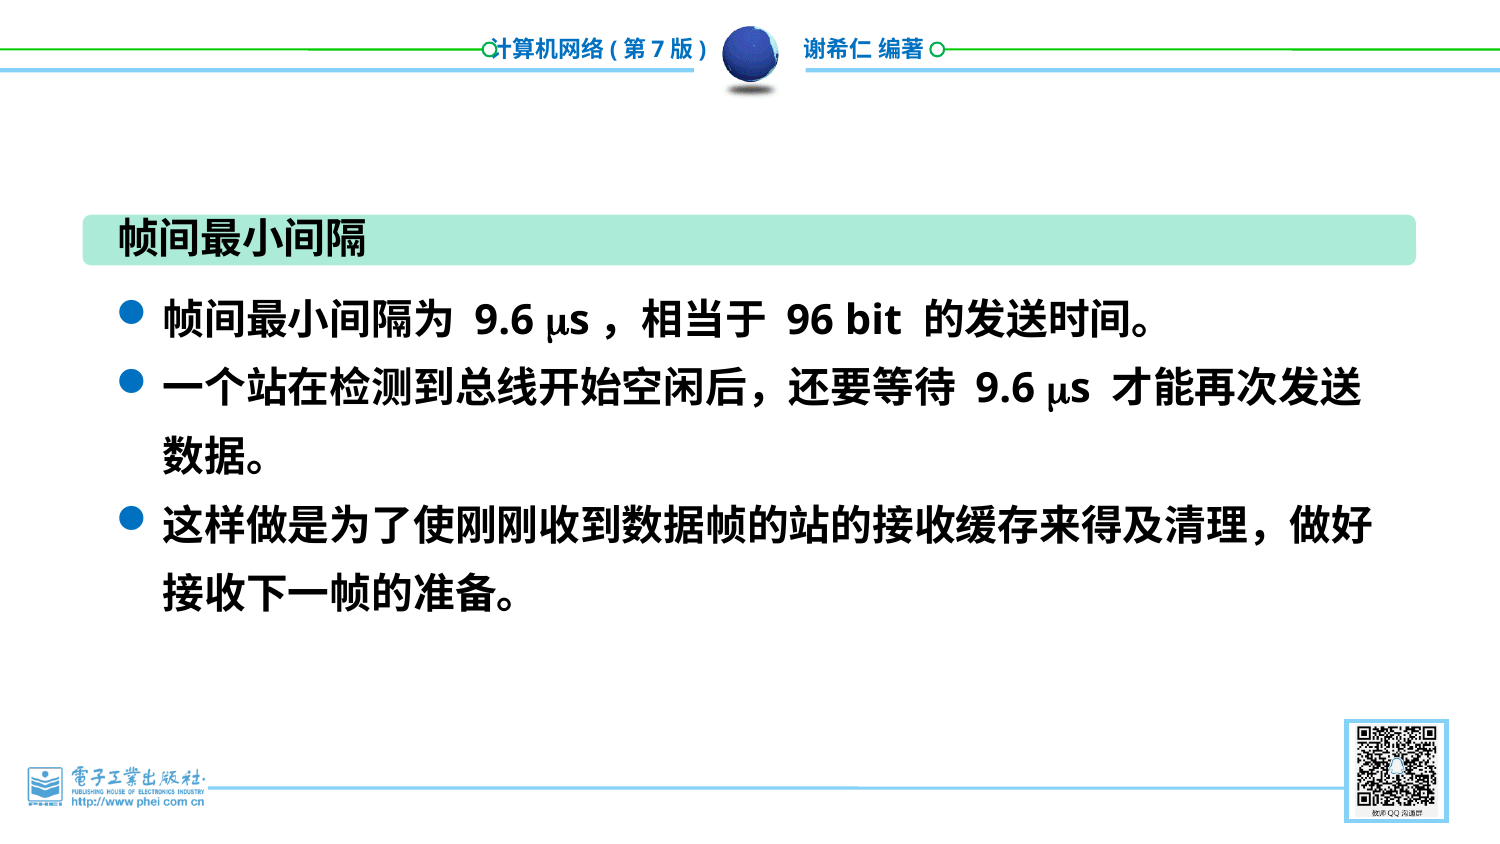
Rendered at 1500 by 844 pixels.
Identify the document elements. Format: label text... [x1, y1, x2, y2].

picture [720, 24, 780, 100]
picture [23, 764, 208, 809]
text_box [383, 214, 1417, 266]
text_box 帧间最小间隔 [102, 204, 383, 266]
text_box [82, 214, 102, 266]
picture [1355, 724, 1438, 817]
text_box 帧间最小间隔为 9.6 s，相当于 96 bit 的发送时间。 一个站在检测到总线开始空闲后，还要等待 9.6 s 才能再次发送数据。 这样做是为了使刚刚收到数据帧的站的接收缓存来得及清理，做好接收下一帧的准备。 [100, 266, 1407, 625]
